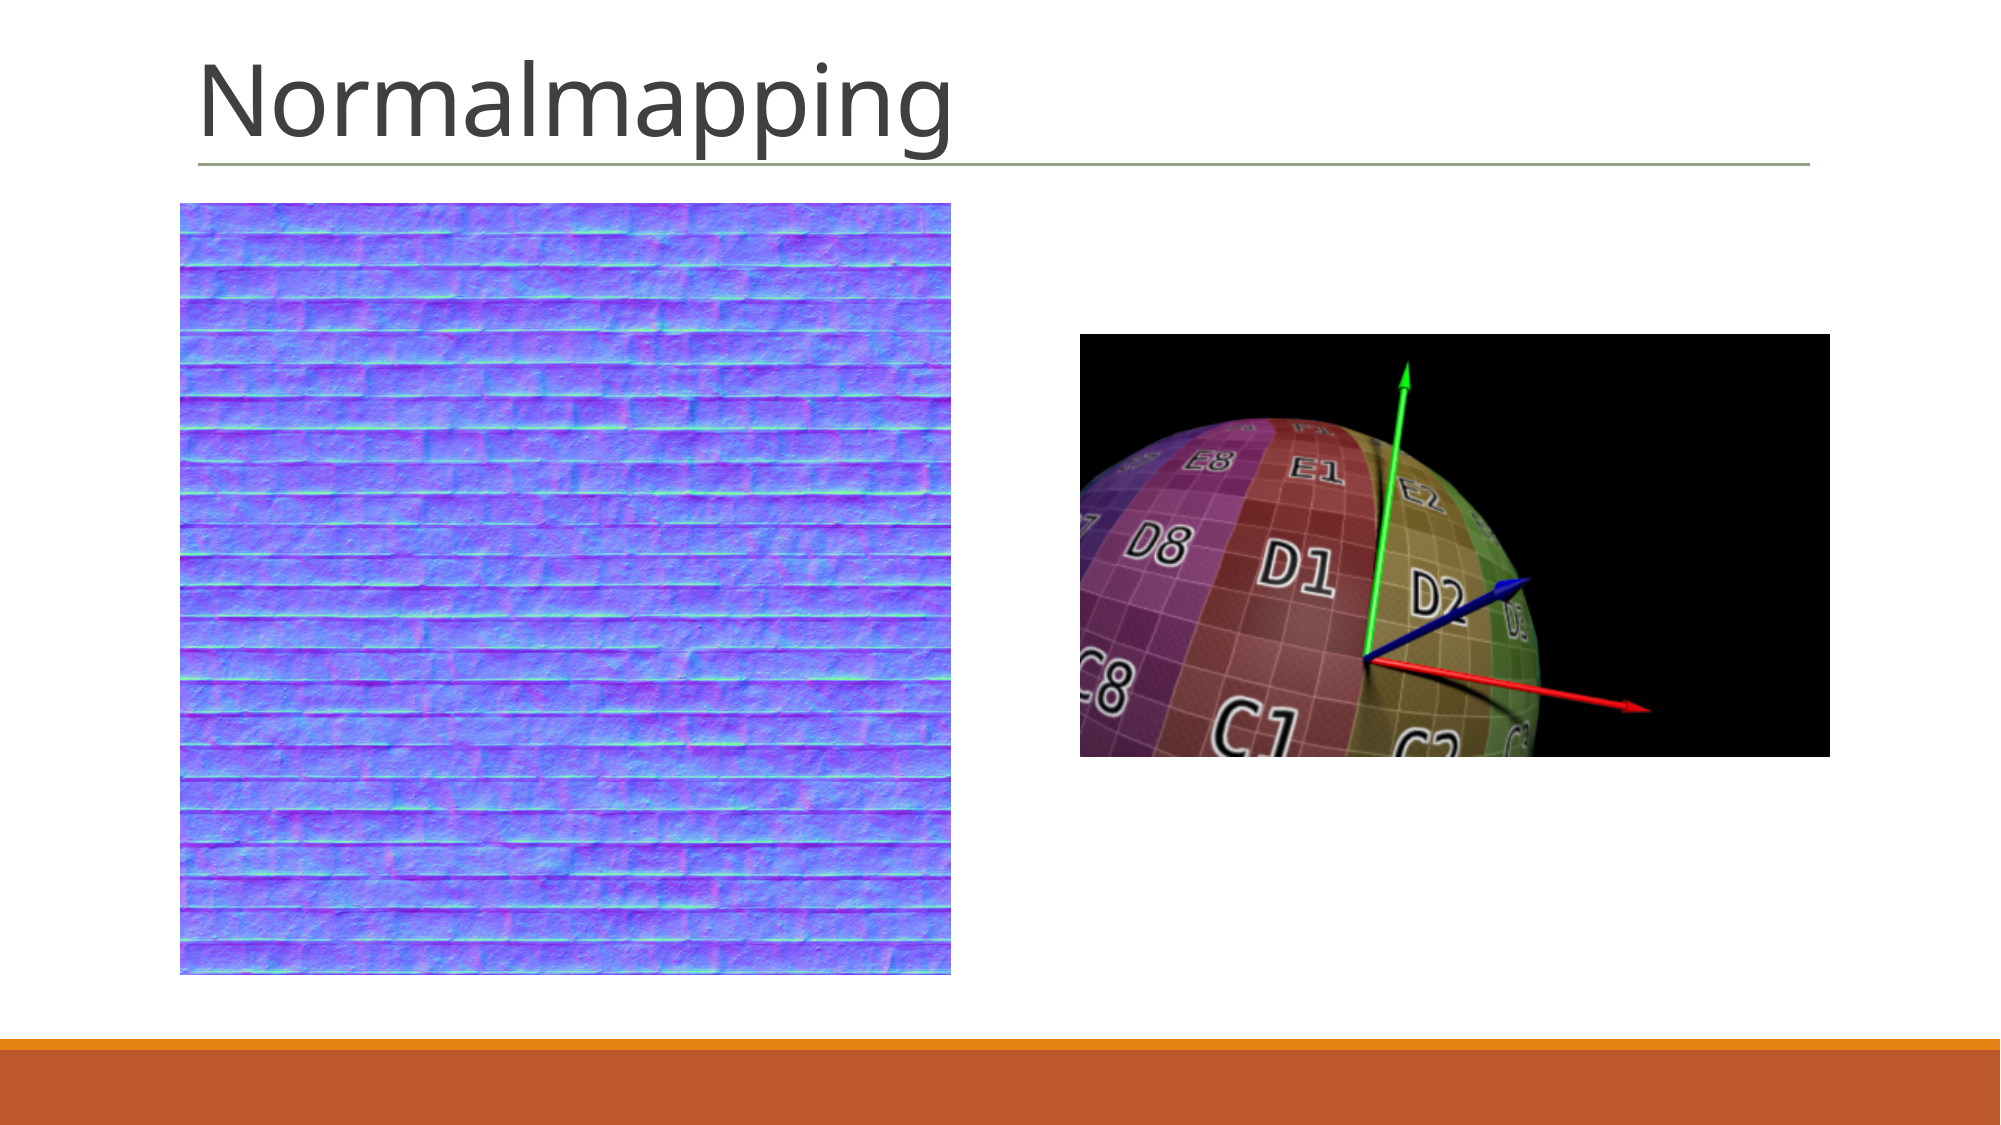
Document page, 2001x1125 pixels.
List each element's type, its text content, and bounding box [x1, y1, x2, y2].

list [179, 202, 952, 975]
picture [1079, 333, 1831, 757]
title Normalmapping [180, 47, 1830, 165]
